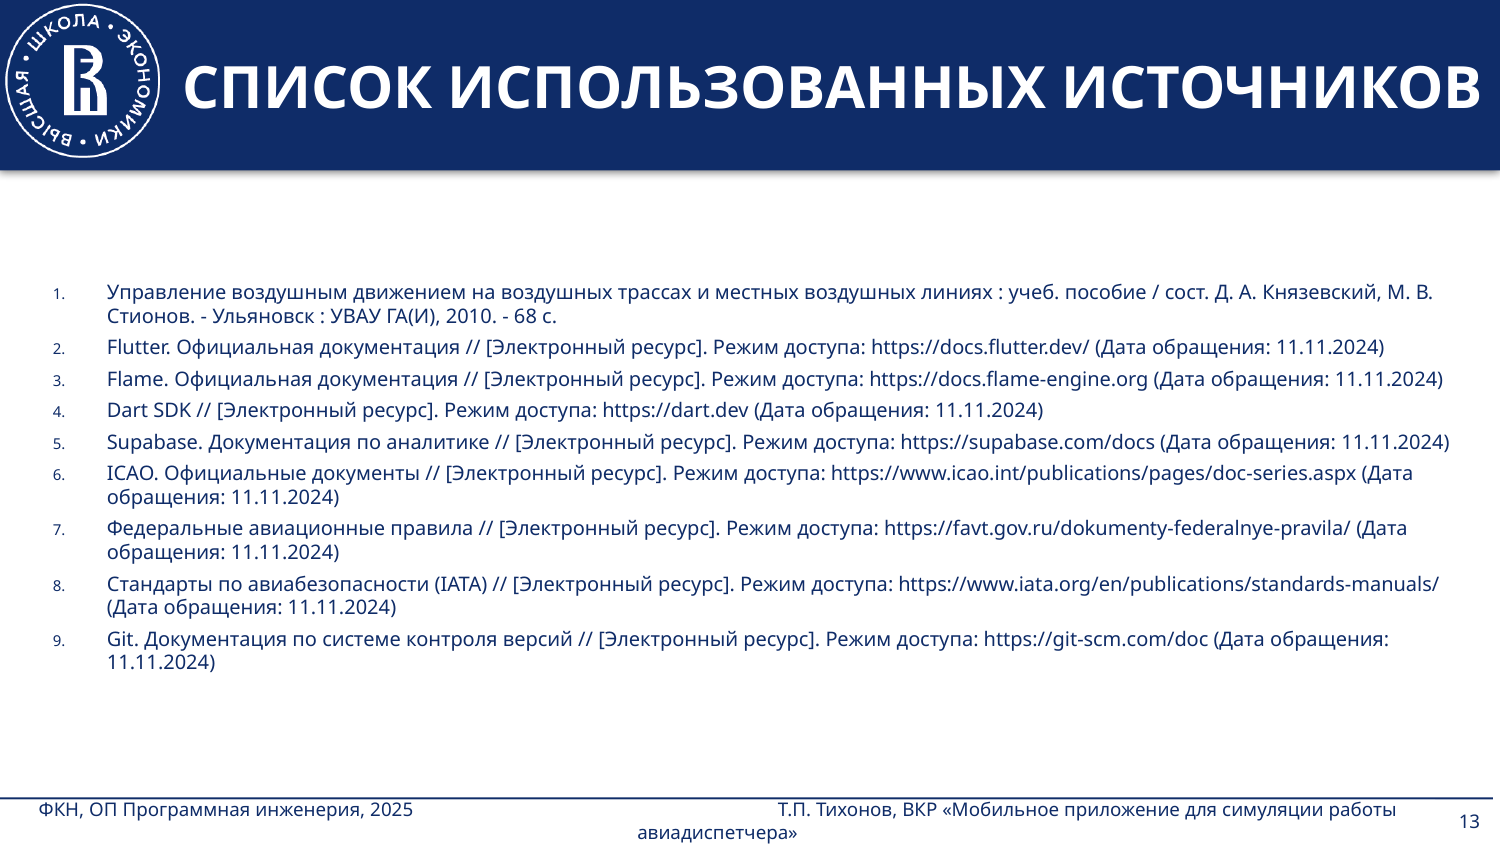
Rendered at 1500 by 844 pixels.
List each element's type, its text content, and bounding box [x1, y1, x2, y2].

footer ФКН, ОП Программная инженерия, 2025 Т.П. Тихонов, ВКР «Мобильное приложение для симуляции работы авиадиспетчера» [0, 799, 1436, 842]
picture [5, 3, 160, 158]
slide_number 13 [1444, 797, 1495, 844]
list Управление воздушным движением на воздушных трассах и местных воздушных линиях : учеб. пособие / сост. Д. А. Князевский, М. В. Стионов. - Ульяновск : УВАУ ГА(И), 2010. - 68 с. Flutter. Официальная документация // [Электронный ресурс]. Режим доступа: https://docs.flutter.dev/ (Дата обращения: 11.11.2024) Flame. Официальная документация // [Электронный ресурс]. Режим доступа: https://docs.flame-engine.org (Дата обращения: 11.11.2024) Dart SDK // [Электронный ресурс]. Режим доступа: https://dart.dev (Дата обращения: 11.11.2024) Supabase. Документация по аналитике // [Электронный ресурс]. Режим доступа: https://supabase.com/docs (Дата обращения: 11.11.2024) ICAO. Официальные документы // [Электронный ресурс]. Режим доступа: https://www.icao.int/publications/pages/doc-series.aspx (Дата обращения: 11.11.2024) Федеральные авиационные правила // [Электронный ресурс]. Режим доступа: https://favt.gov.ru/dokumenty-federalnye-pravila/ (Дата обращения: 11.11.2024) Стандарты по авиабезопасности (IATA) // [Электронный ресурс]. Режим доступа: https://www.iata.org/en/publications/standards-manuals/ (Дата обращения: 11.11.2024) Git. Документация по системе контроля версий // [Электронный ресурс]. Режим доступа: https://git-scm.com/doc (Дата обращения: 11.11.2024) [40, 267, 1472, 718]
title СПИСОК ИСПОЛЬЗОВАННЫХ ИСТОЧНИКОВ [170, 7, 1500, 163]
